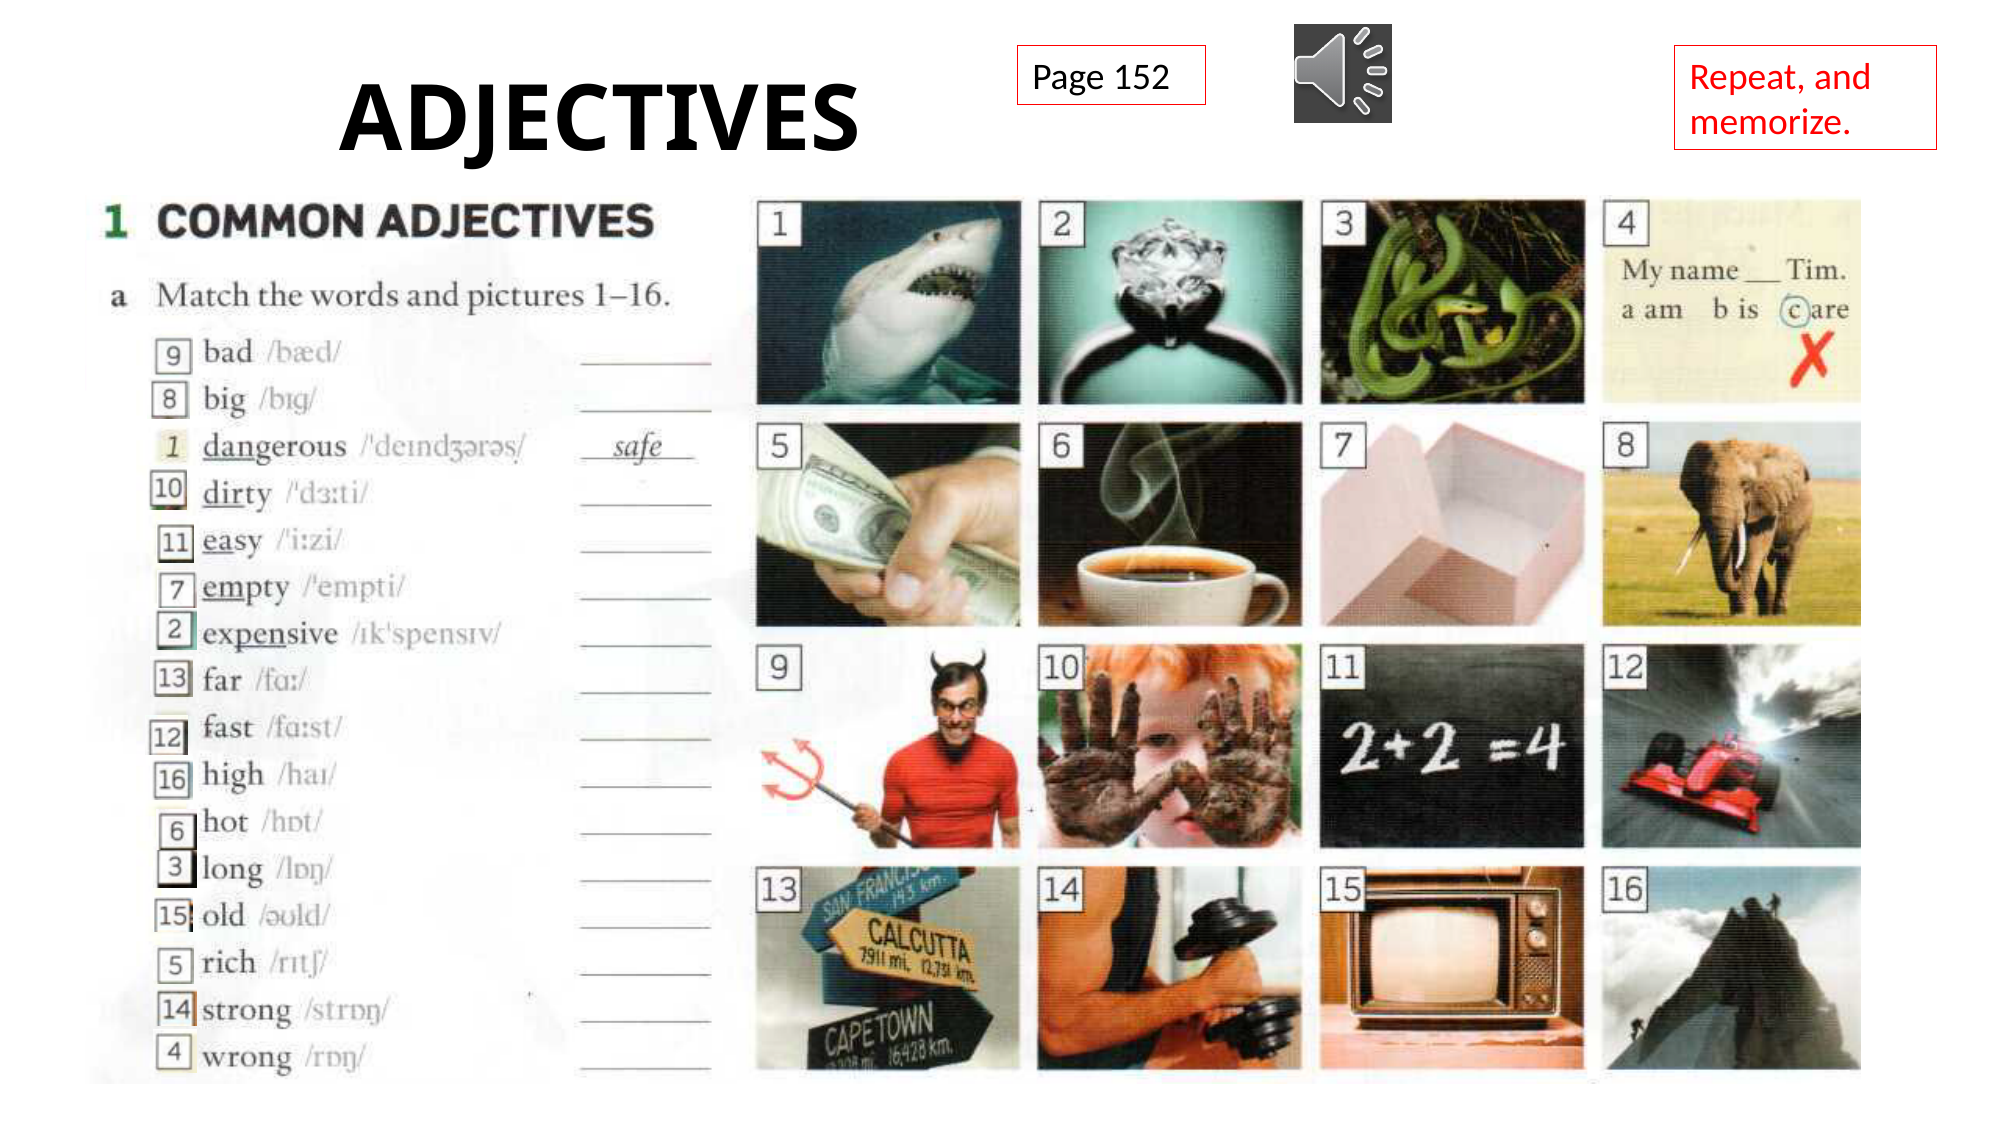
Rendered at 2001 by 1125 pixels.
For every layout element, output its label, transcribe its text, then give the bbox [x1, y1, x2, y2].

picture [85, 195, 1861, 1084]
text_box Repeat, and memorize. [1674, 45, 1937, 150]
text_box Page 152 [1017, 45, 1206, 105]
title ADJECTIVES [324, 45, 1675, 195]
picture [1293, 23, 1394, 124]
